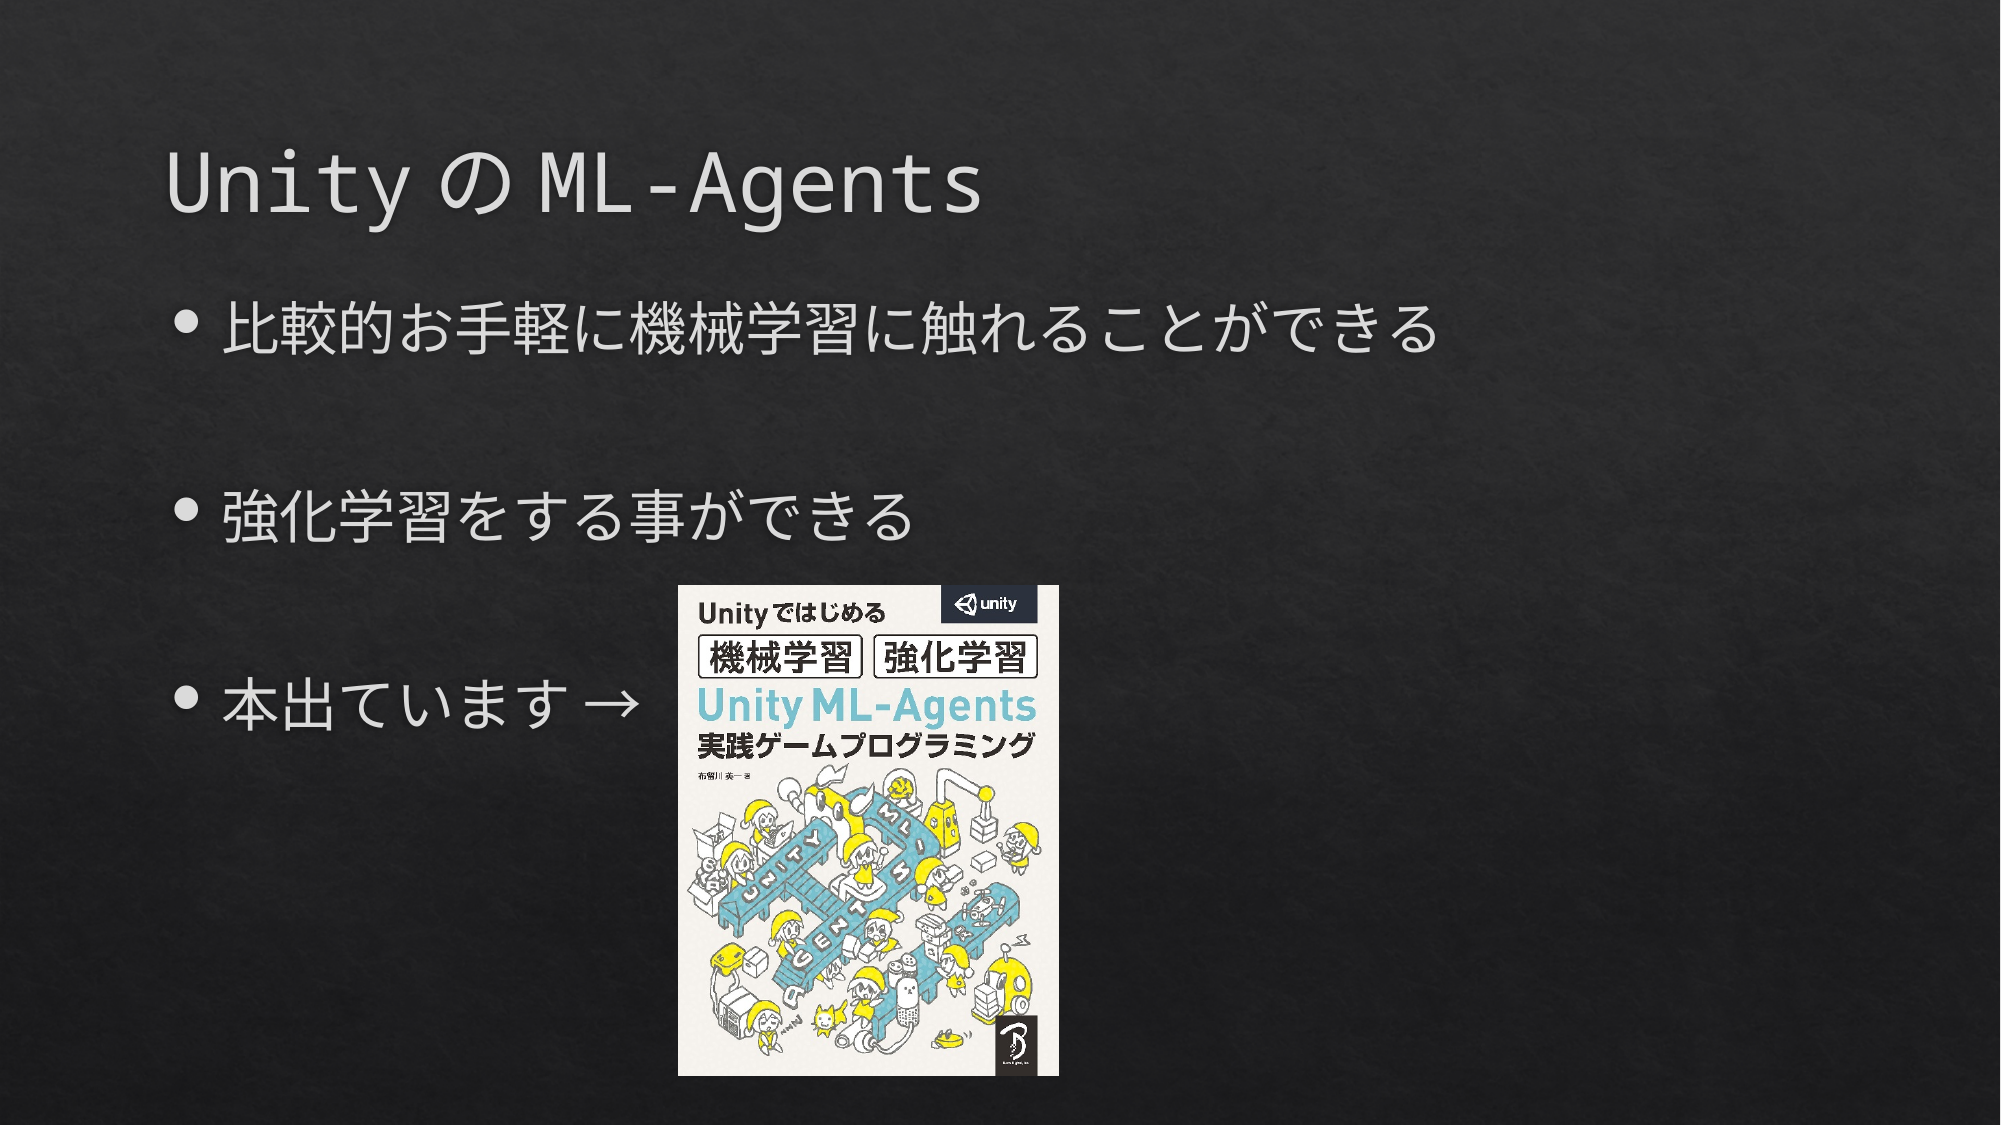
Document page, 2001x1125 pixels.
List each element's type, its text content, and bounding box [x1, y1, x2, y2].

title UnityのML-Agents [149, 99, 1914, 260]
list 比較的お手軽に機械学習に触れることができる 強化学習をする事ができる 本出ています → [149, 284, 1849, 1088]
picture [678, 585, 1059, 1076]
